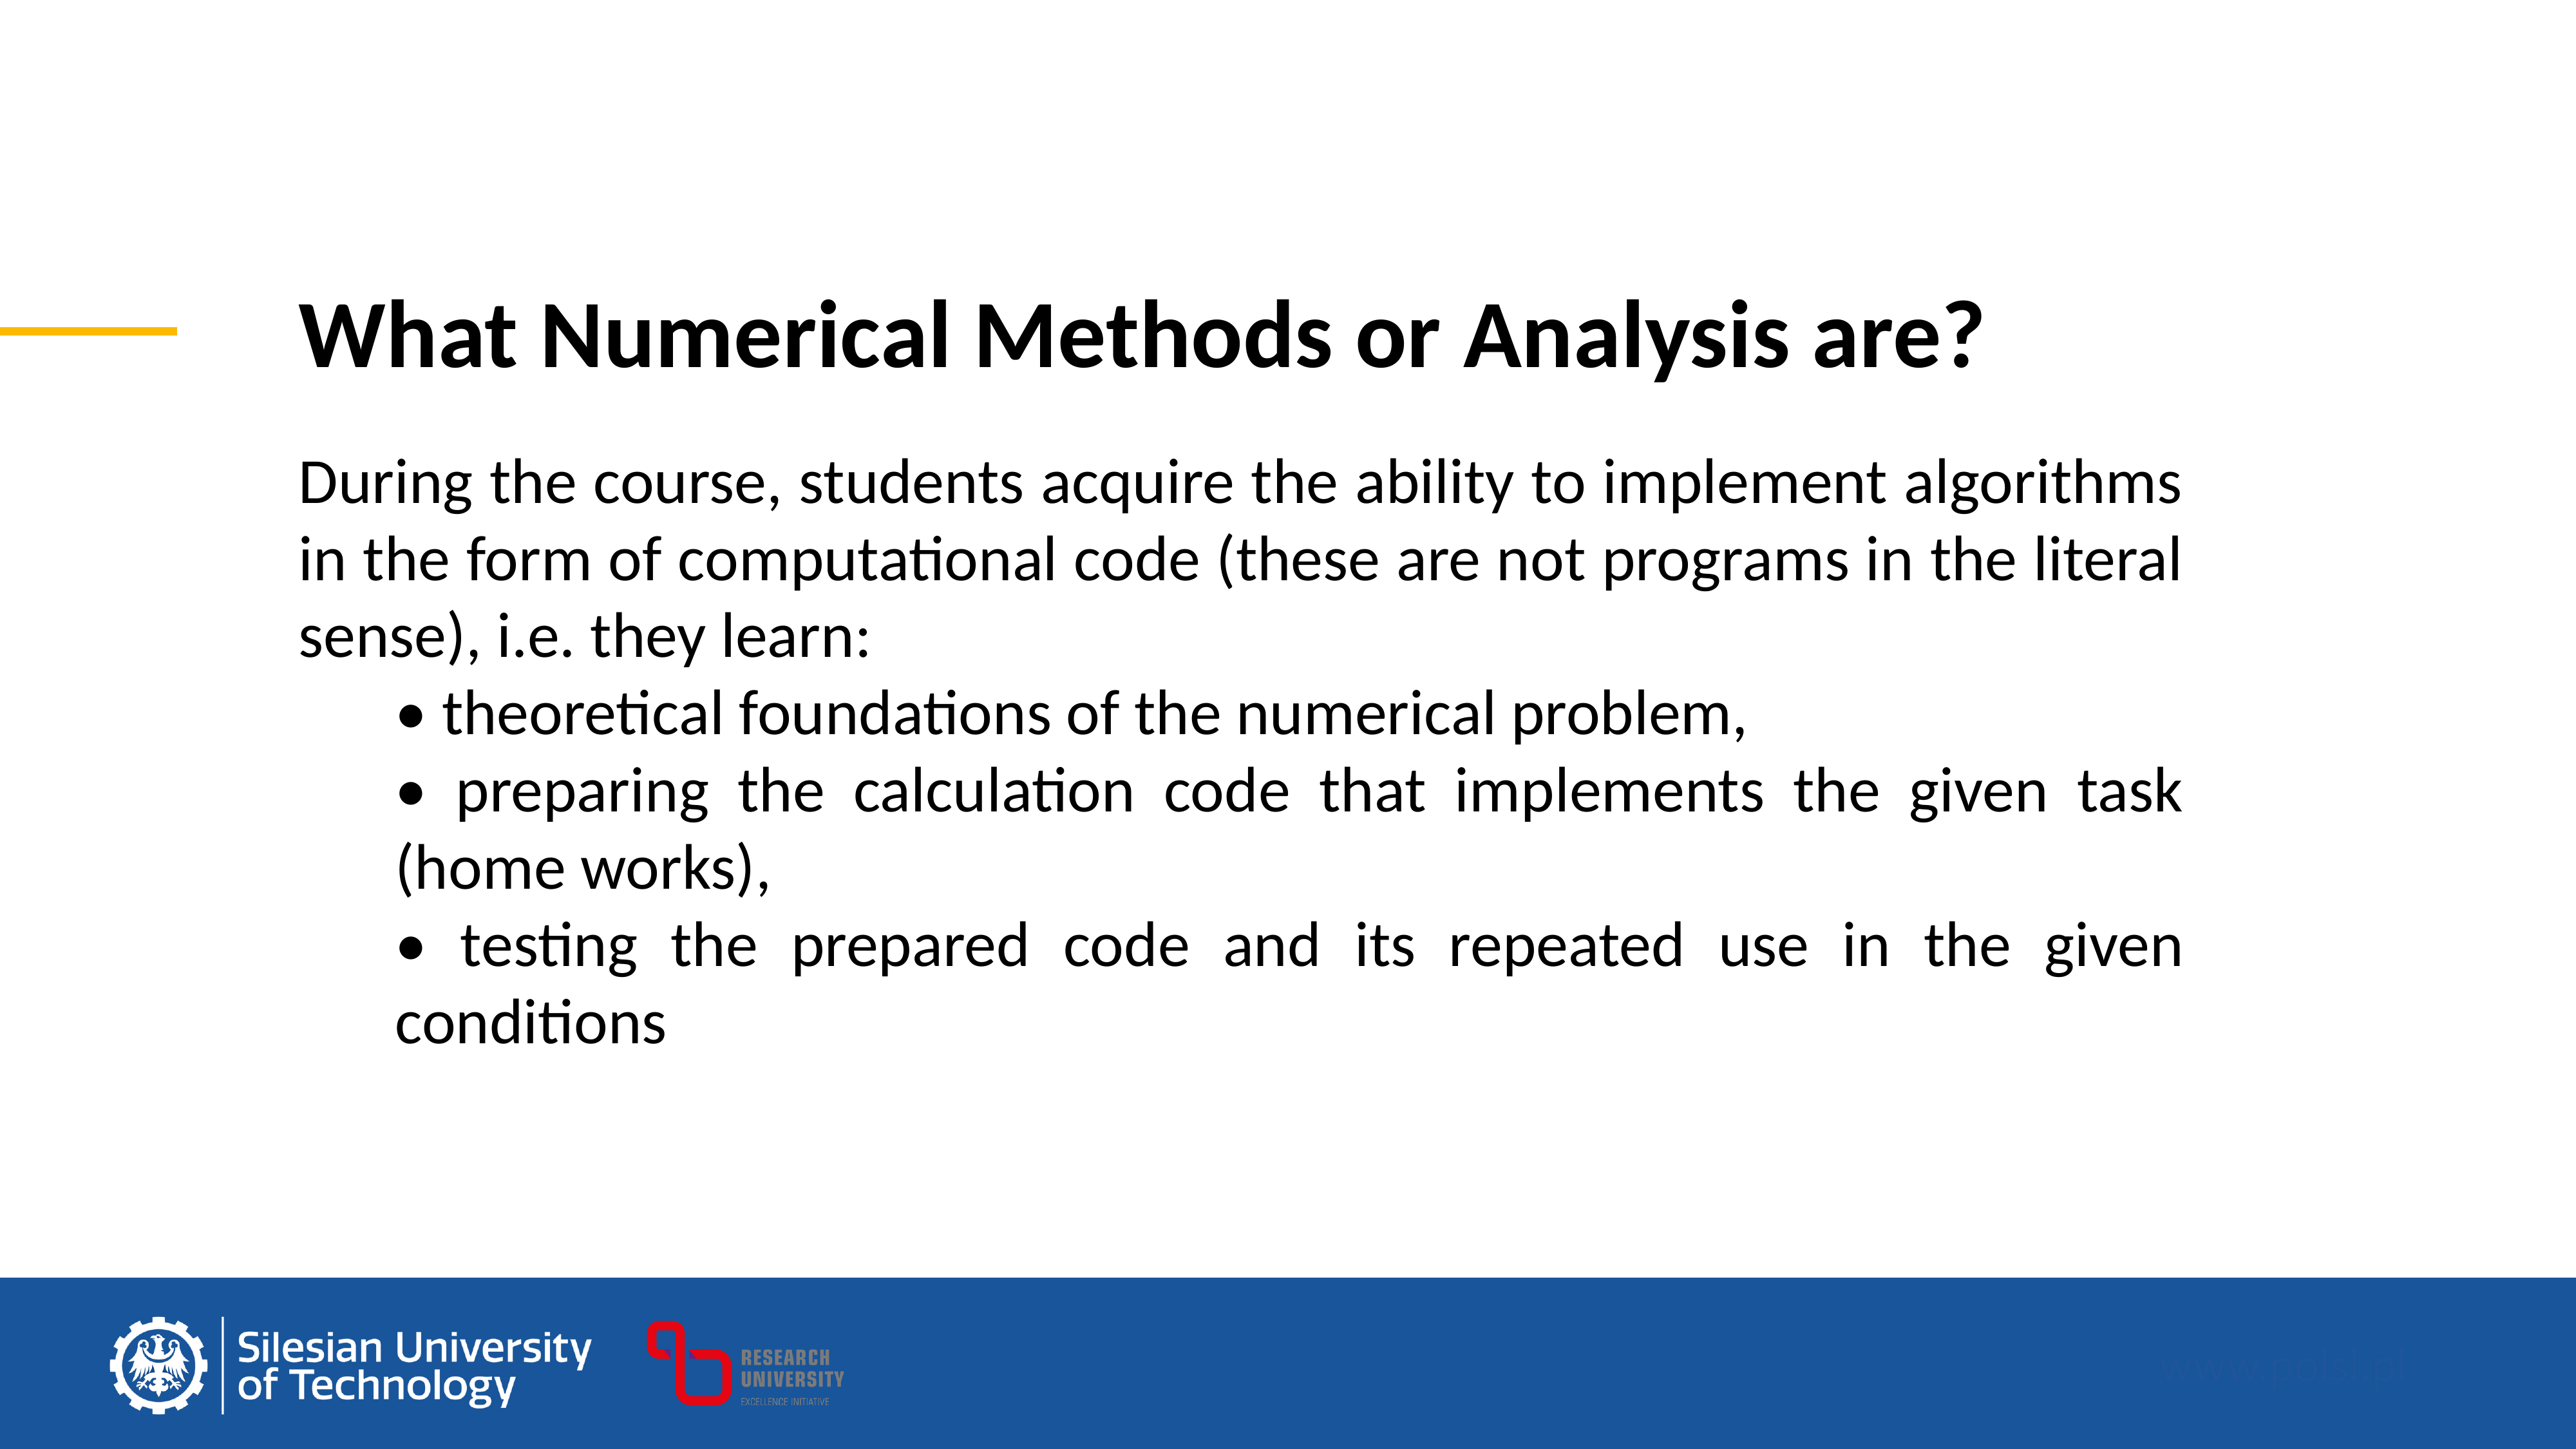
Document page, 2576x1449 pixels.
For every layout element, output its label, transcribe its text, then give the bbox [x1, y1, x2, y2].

text_box During the course, students acquire the ability to implement algorithms in the form of computational code (these are not programs in the literal sense), i.e. they learn: • theoretical foundations of the numerical problem, • preparing the calculation code that implements the given task (home works), • testing the prepared code and its repeated use in the given conditions [298, 439, 2186, 1057]
picture [0, 0, 2576, 1449]
text_box What Numerical Methods or Analysis are? [298, 270, 1999, 387]
